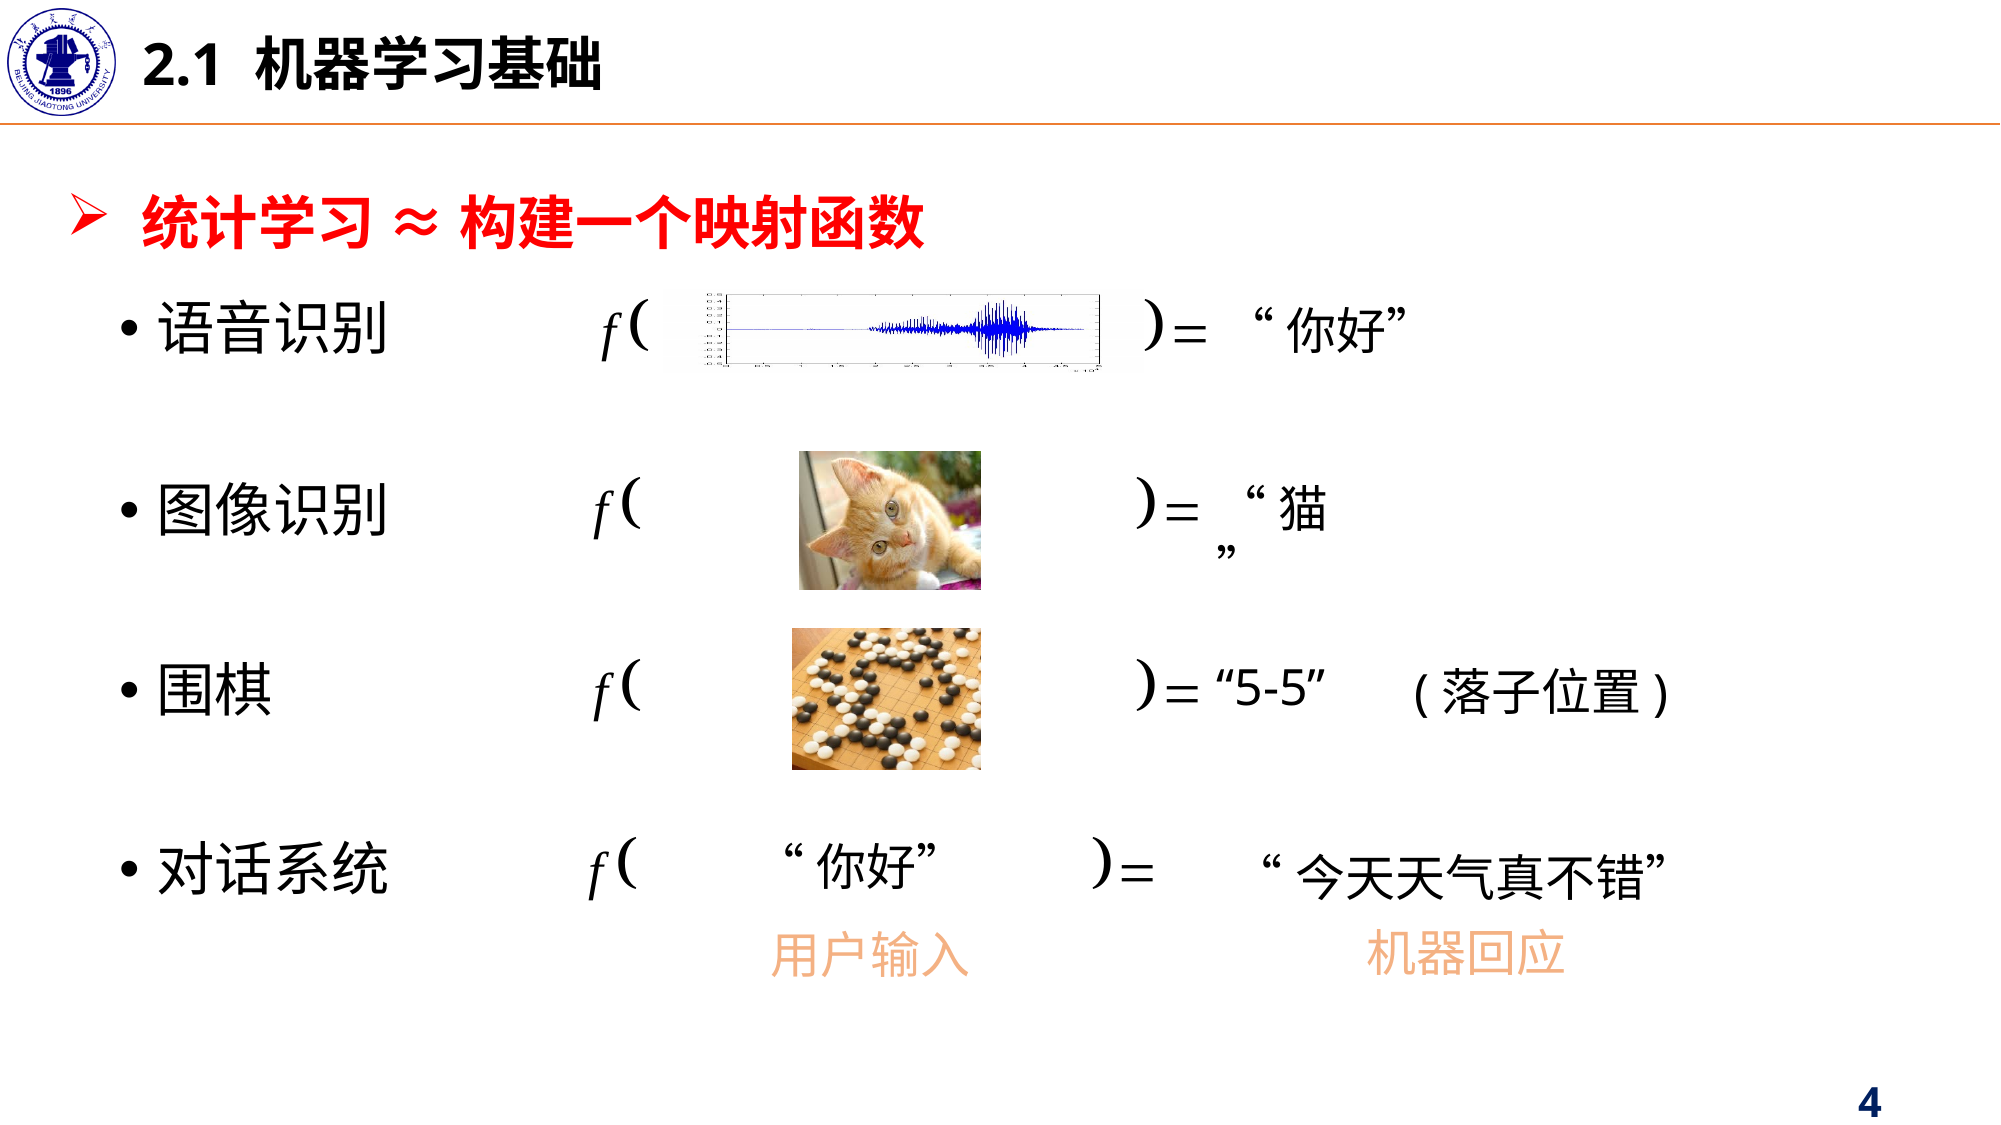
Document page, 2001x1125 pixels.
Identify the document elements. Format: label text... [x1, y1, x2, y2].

text_box 2.1 机器学习基础 [127, 19, 1958, 105]
text_box 对话系统 [104, 832, 453, 935]
text_box 语音识别 [104, 291, 453, 394]
text_box 统计学习 ≈ 构建一个映射函数 [51, 144, 1180, 285]
text_box 用户输入 [643, 915, 1099, 991]
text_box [570, 828, 1716, 915]
picture [7, 8, 116, 116]
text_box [574, 628, 1751, 770]
text_box 机器回应 [1238, 915, 1694, 990]
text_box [574, 451, 1358, 590]
text_box 图像识别 [104, 474, 453, 577]
text_box 围棋 [104, 653, 453, 756]
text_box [582, 287, 1466, 373]
